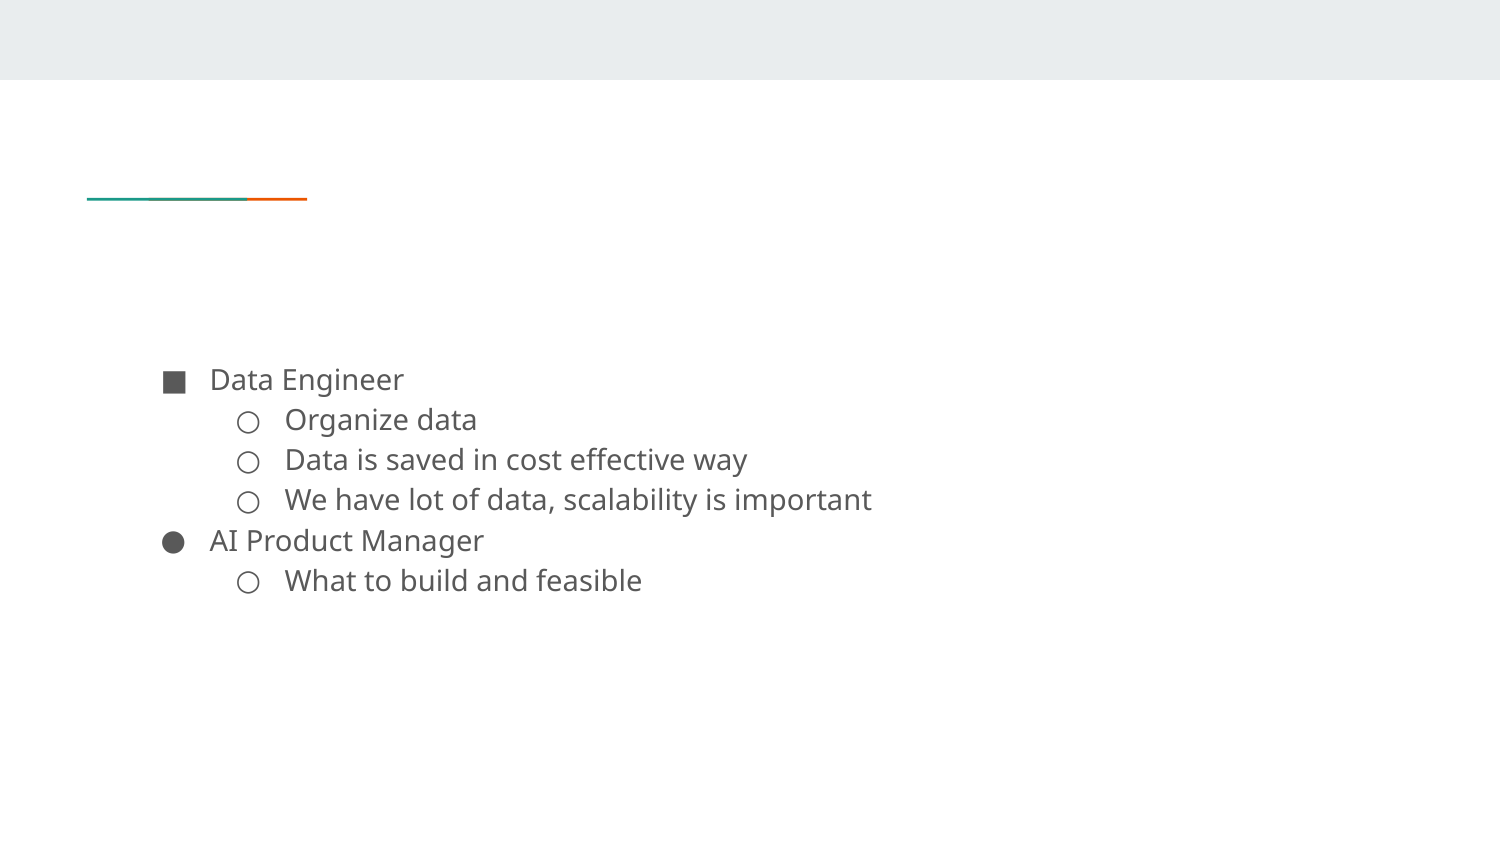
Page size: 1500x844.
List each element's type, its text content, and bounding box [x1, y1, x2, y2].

list Data Engineer Organize data Data is saved in cost effective way We have lot of data, scalability is important AI Product Manager What to build and feasible [119, 341, 1381, 712]
